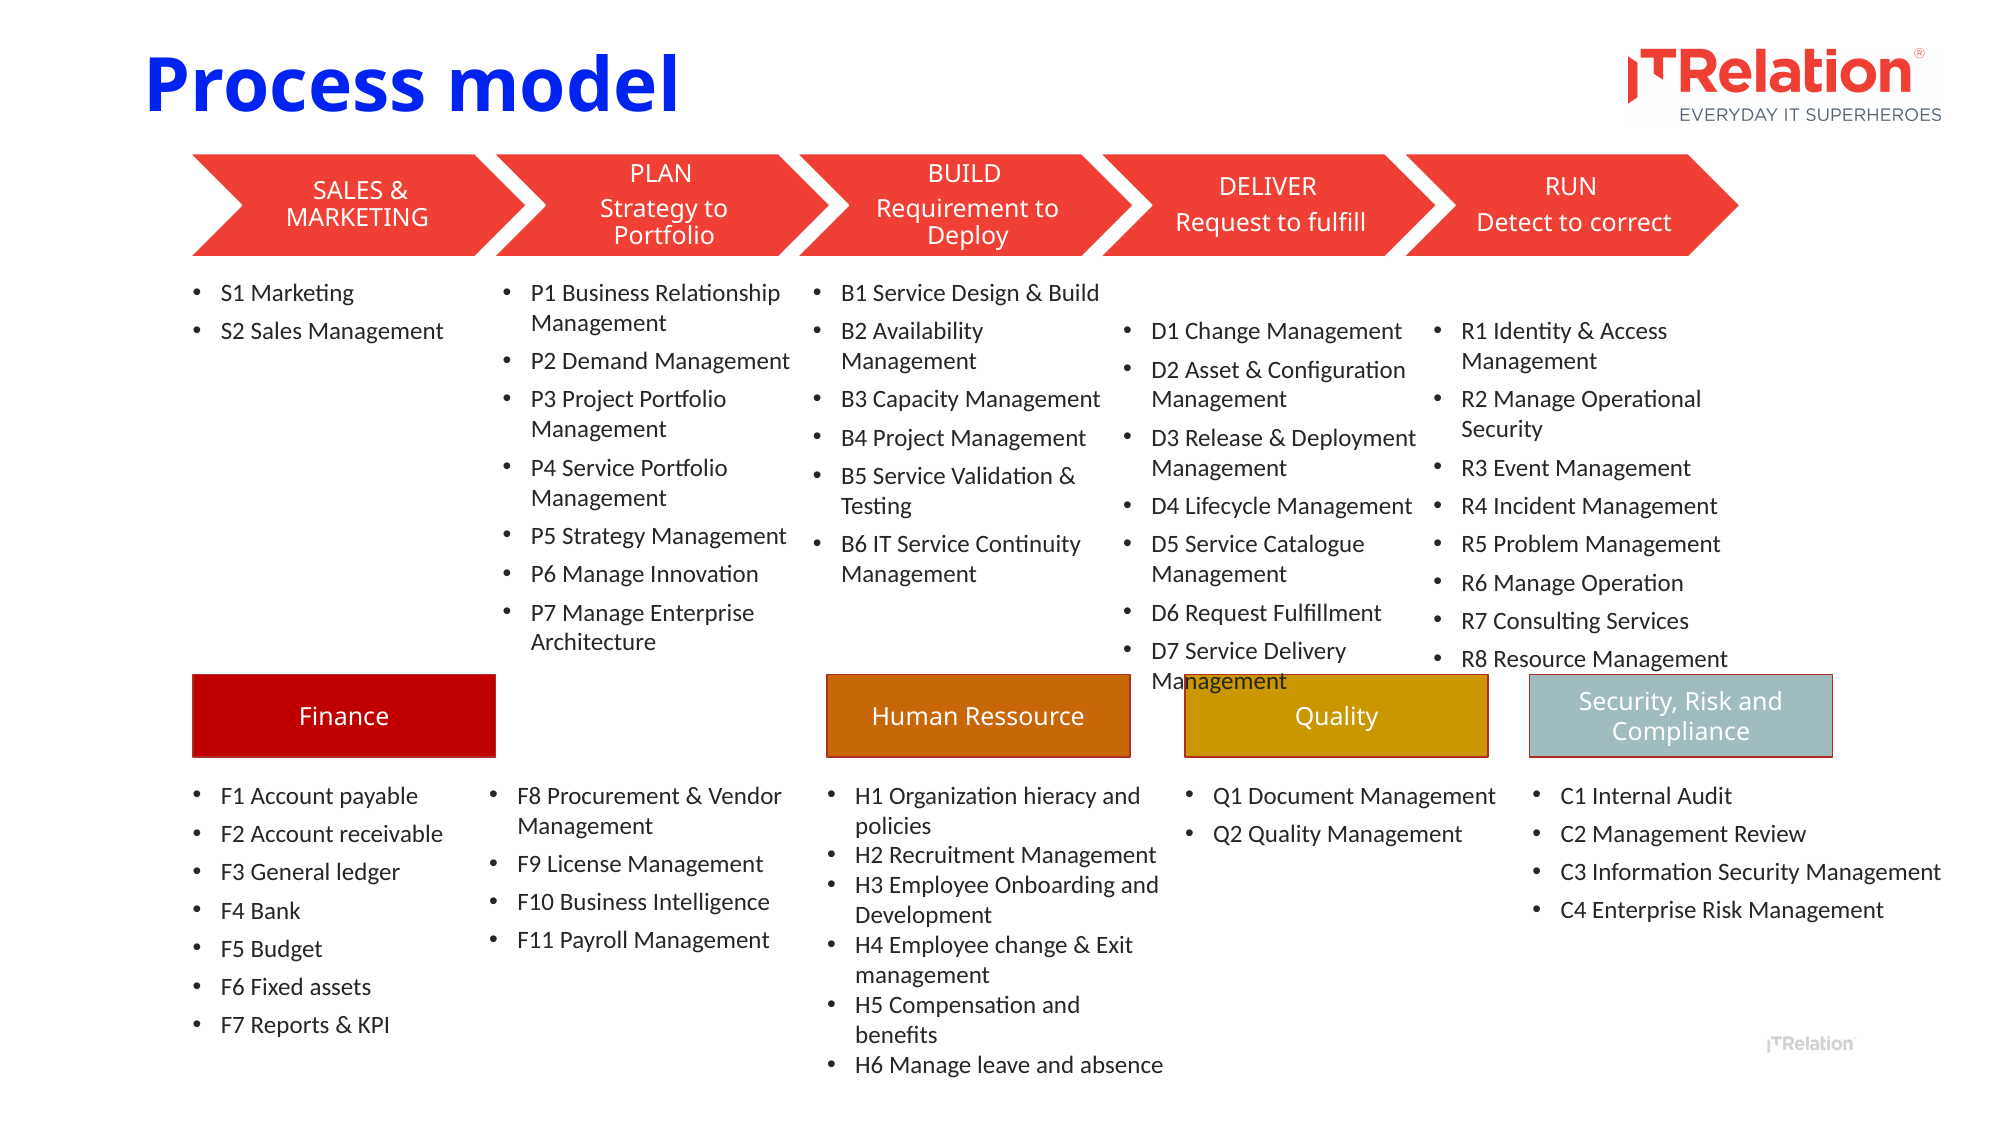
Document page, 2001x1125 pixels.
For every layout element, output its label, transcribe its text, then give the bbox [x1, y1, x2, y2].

text_box Q1 Document Management Q2 Quality Management [1185, 779, 1524, 922]
text_box H1 Organization hieracy and policies H2 Recruitment Management H3 Employee Onboarding and Development H4 Employee change & Exit management H5 Compensation and benefits H6 Manage leave and absence [827, 779, 1166, 1102]
text_box Human Ressource [826, 677, 1131, 758]
text_box Quality [1184, 677, 1489, 758]
text_box F1 Account payable F2 Account receivable F3 General ledger F4 Bank F5 Budget F6 Fixed assets F7 Reports & KPI F8 Procurement & Vendor Management F9 License Management F10 Business Intelligence F11 Payroll Management [192, 779, 786, 1060]
text_box S1 Marketing S2 Sales Management P1 Business Relationship Management P2 Demand Management P3 Project Portfolio Management P4 Service Portfolio Management P5 Strategy Management P6 Manage Innovation P7 Manage Enterprise Architecture B1 Service Design & Build B2 Availability Management B3 Capacity Management B4 Project Management B5 Service Validation & Testing B6 IT Service Continuity Management D1 Change Management D2 Asset & Configuration Management D3 Release & Deployment Management D4 Lifecycle Management D5 Service Catalogue Management D6 Request Fulfillment D7 Service Delivery Management R1 Identity & Access Management R2 Manage Operational Security R3 Event Management R4 Incident Management R5 Problem Management R6 Manage Operation R7 Consulting Services R8 Resource Management [192, 276, 1744, 677]
picture [1857, 48, 1941, 121]
text_box Security, Risk and Compliance [1529, 674, 1833, 758]
text_box C1 Internal Audit C2 Management Review C3 Information Security Management C4 Enterprise Risk Management [1532, 779, 1955, 929]
title Process model [143, 36, 1857, 141]
text_box Finance [192, 677, 496, 758]
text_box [189, 153, 1741, 258]
